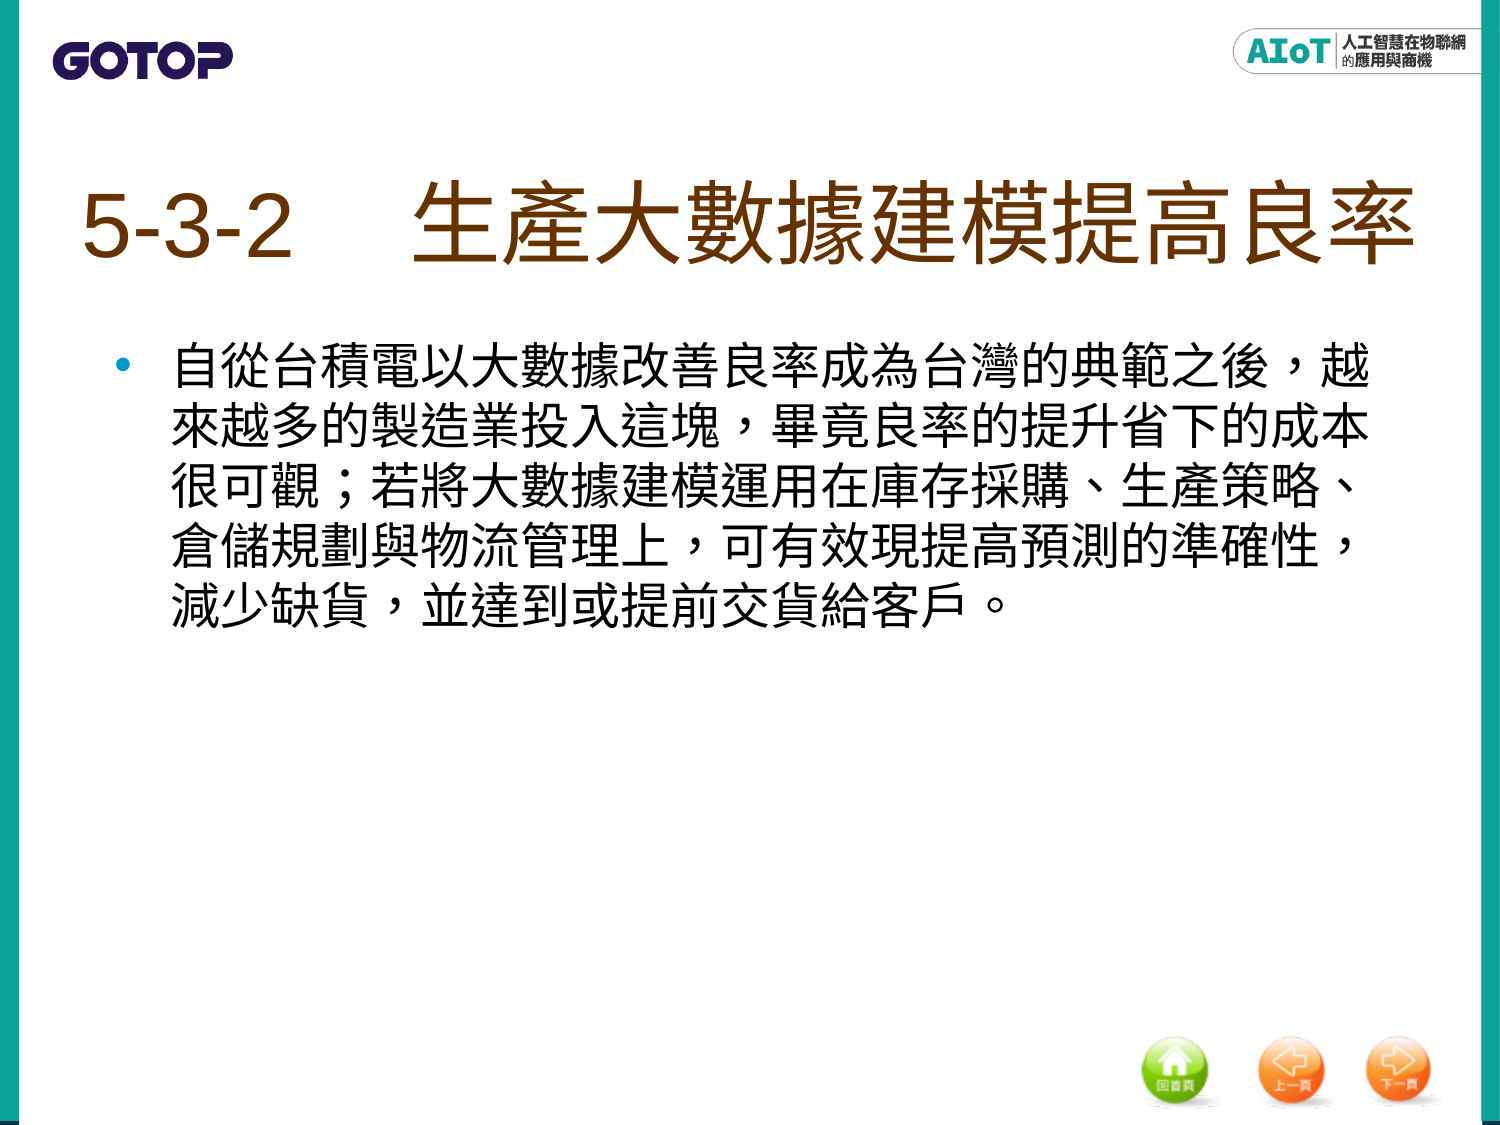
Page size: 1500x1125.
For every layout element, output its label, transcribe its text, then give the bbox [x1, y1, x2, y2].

title 5-3-2 生產大數據建模提高良率 [0, 114, 1500, 327]
picture [0, 0, 1500, 114]
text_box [1136, 1029, 1442, 1113]
picture [0, 327, 1500, 1125]
text_box 自從台積電以大數據改善良率成為台灣的典範之後，越來越多的製造業投入這塊，畢竟良率的提升省下的成本很可觀；若將大數據建模運用在庫存採購、生產策略、倉儲規劃與物流管理上，可有效現提高預測的準確性，減少缺貨，並達到或提前交貨給客戶。 [99, 326, 1401, 762]
